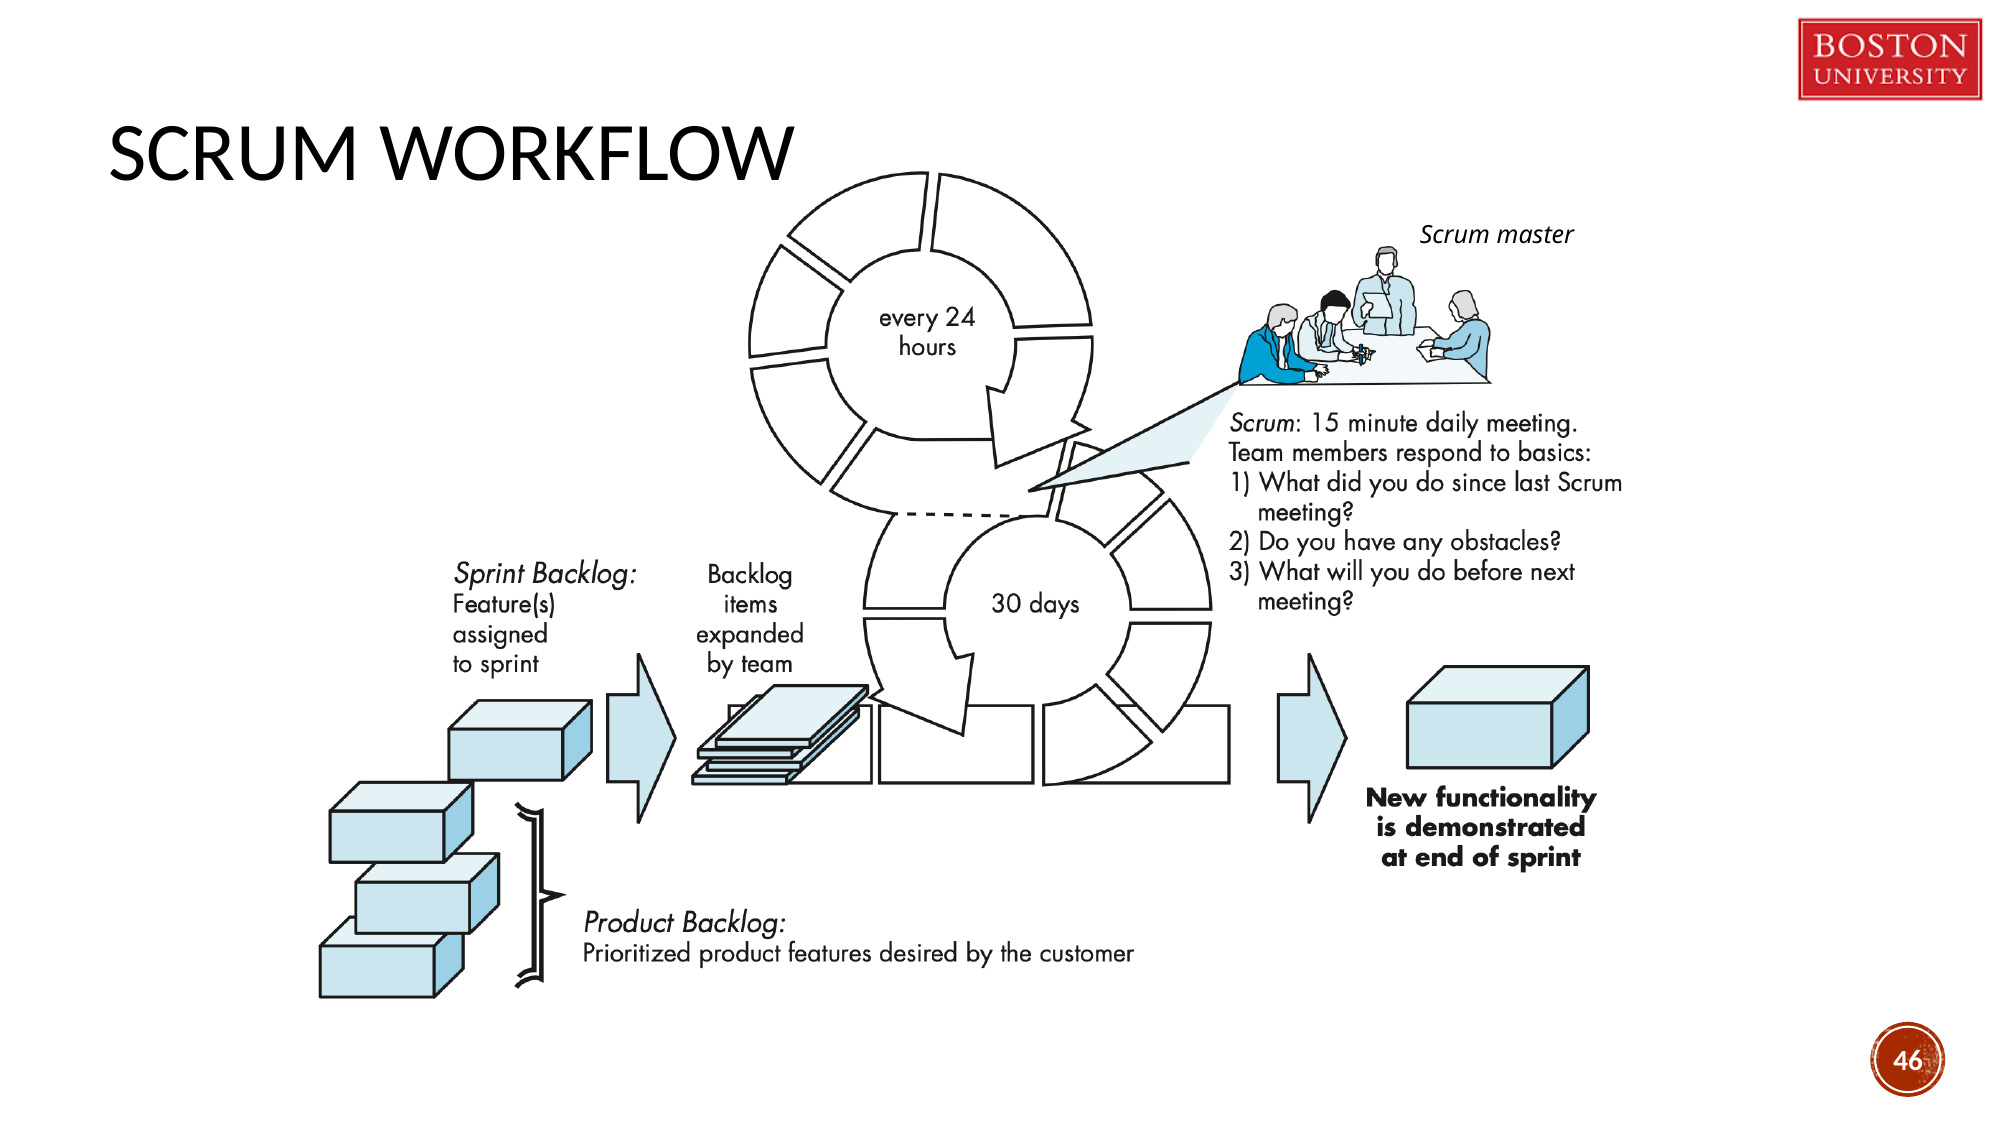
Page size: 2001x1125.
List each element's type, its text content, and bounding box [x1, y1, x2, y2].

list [293, 154, 1646, 1014]
title Scrum workflow [93, 21, 1744, 286]
slide_number 46 [1855, 1028, 1961, 1089]
picture [1794, 14, 1987, 106]
